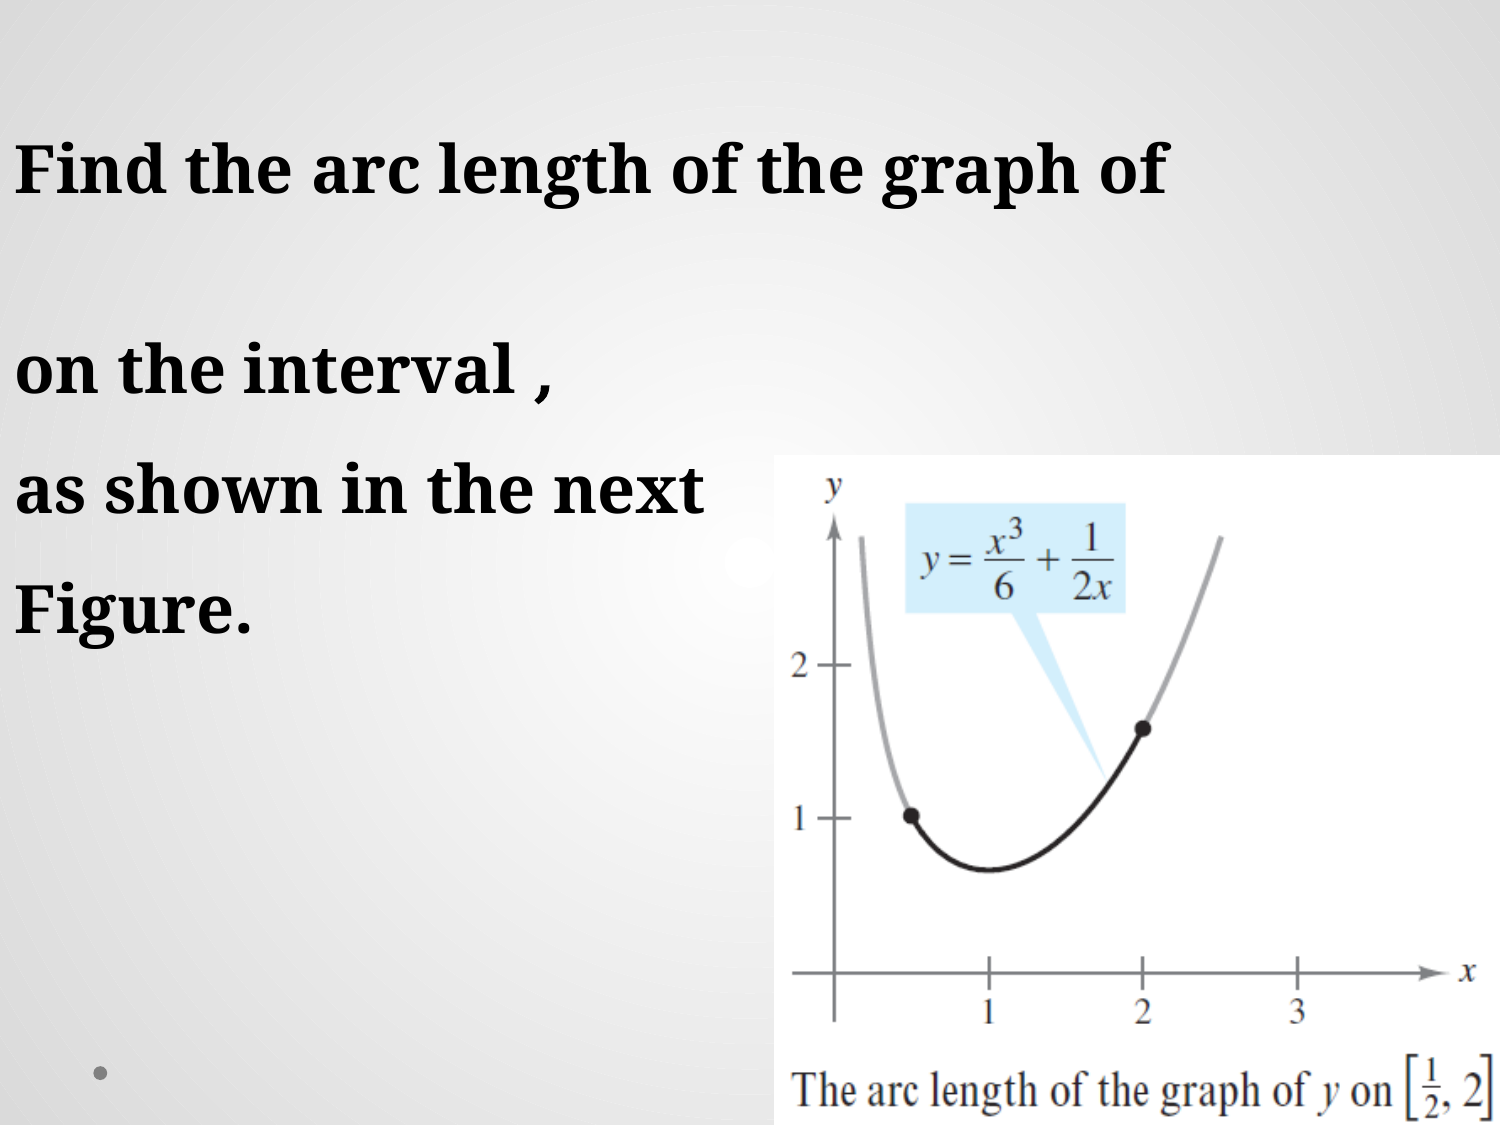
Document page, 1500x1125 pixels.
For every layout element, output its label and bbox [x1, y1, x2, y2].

picture [774, 455, 1500, 1125]
